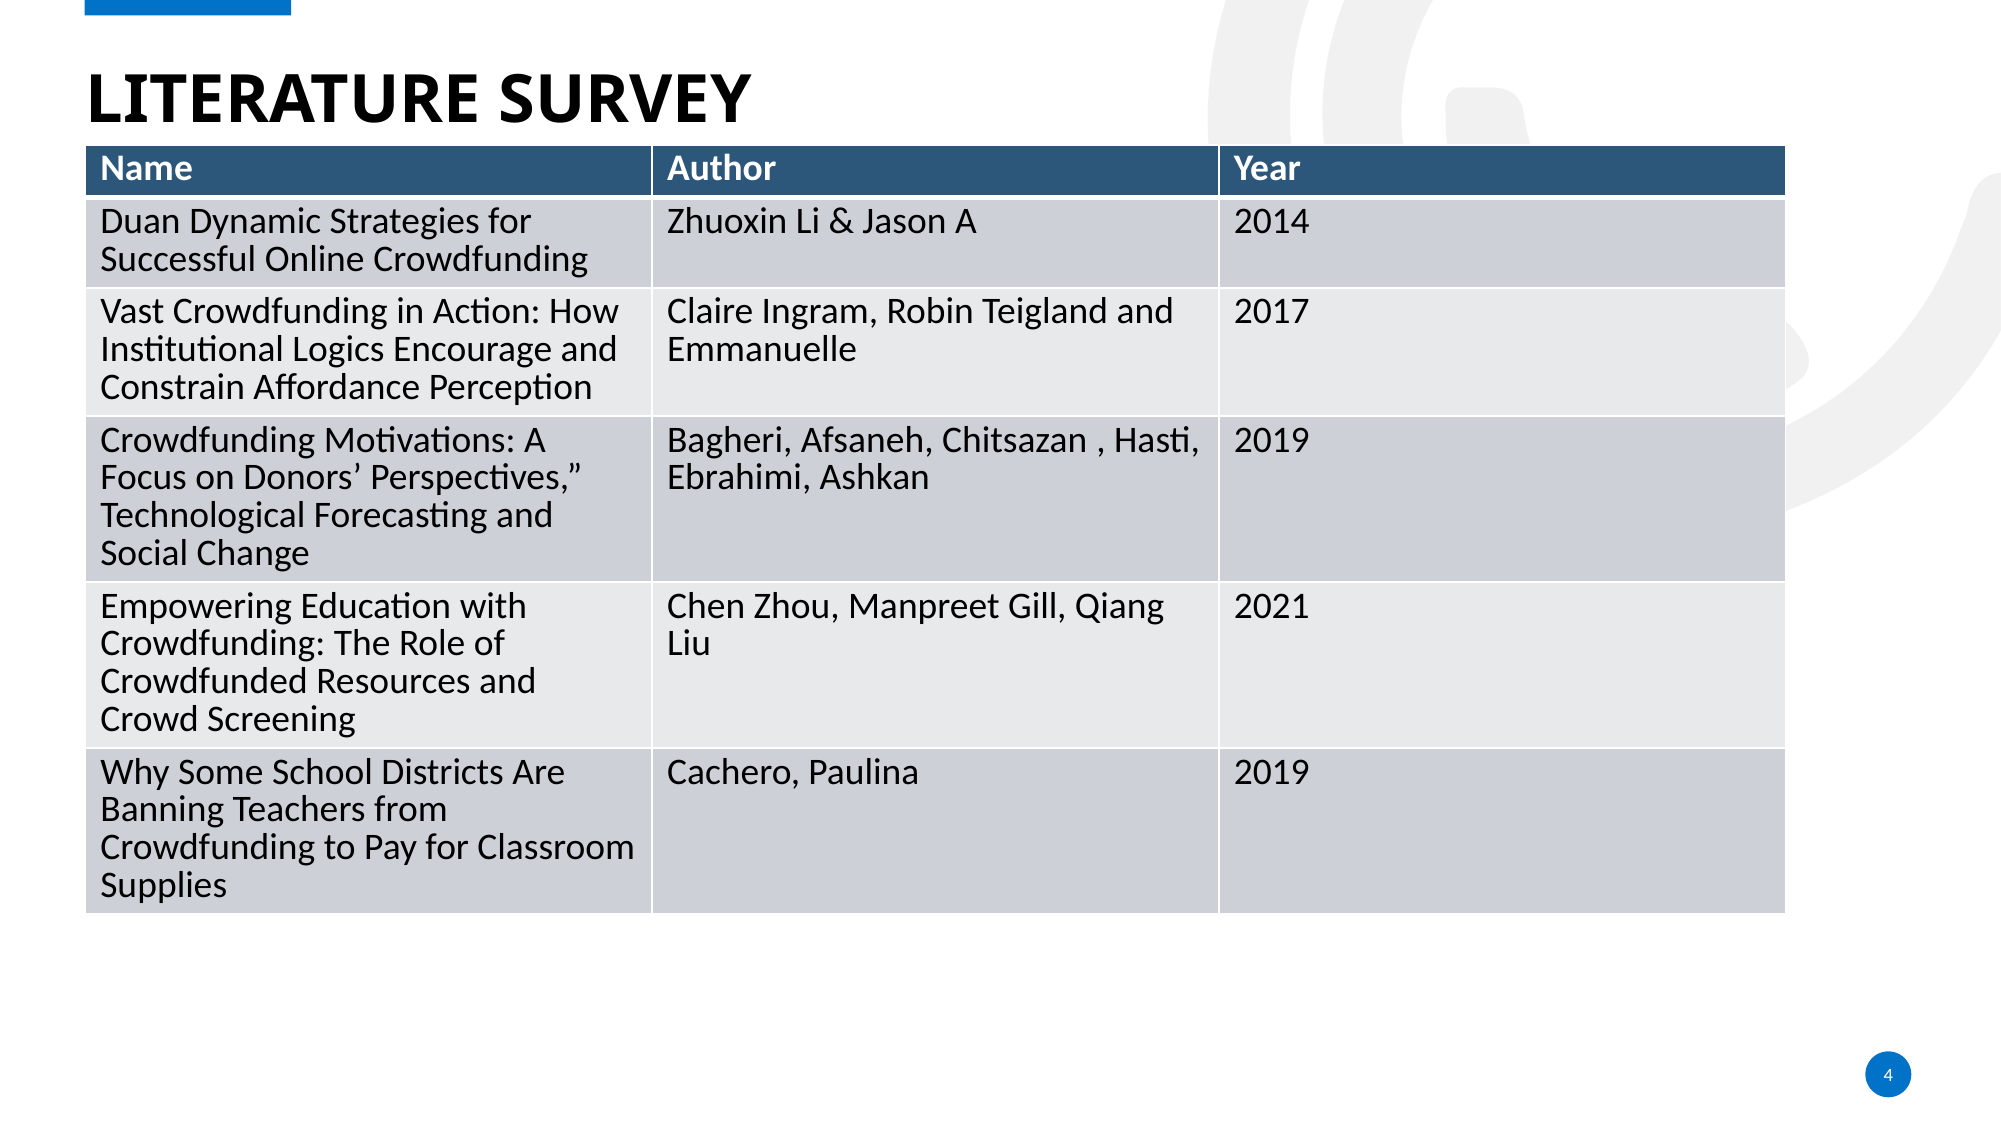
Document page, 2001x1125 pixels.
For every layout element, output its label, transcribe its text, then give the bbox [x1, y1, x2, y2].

table_cell Vast Crowdfunding in Action: How Institutional Logics Encourage and Constrain Affordance Perception [86, 289, 651, 415]
table_cell Cachero, Paulina [653, 749, 1218, 913]
table_cell Chen Zhou, Manpreet Gill, Qiang Liu [653, 583, 1218, 747]
table_cell Zhuoxin Li & Jason A [653, 200, 1218, 287]
table_cell Duan Dynamic Strategies for Successful Online Crowdfunding [86, 200, 651, 287]
table_cell 2017 [1220, 289, 1785, 415]
table_cell 2014 [1220, 200, 1785, 287]
table_cell 2019 [1220, 749, 1785, 913]
table_cell Why Some School Districts Are Banning Teachers from Crowdfunding to Pay for Classroom Supplies [86, 749, 651, 913]
title Literature survey [85, 0, 1915, 137]
table_cell Claire Ingram, Robin Teigland and Emmanuelle [653, 289, 1218, 415]
table_header Author [653, 146, 1218, 195]
table_cell Empowering Education with Crowdfunding: The Role of Crowdfunded Resources and Crowd Screening [86, 583, 651, 747]
table_cell 2021 [1220, 583, 1785, 747]
table_header Name [86, 146, 651, 195]
table_cell Crowdfunding Motivations: A Focus on Donors’ Perspectives,” Technological Forecasting and Social Change [86, 417, 651, 581]
table_cell Bagheri, Afsaneh, Chitsazan , Hasti, Ebrahimi, Ashkan [653, 417, 1218, 581]
slide_number 4 [1864, 1059, 1913, 1090]
table_cell 2019 [1220, 417, 1785, 581]
table_header Year [1220, 146, 1785, 195]
